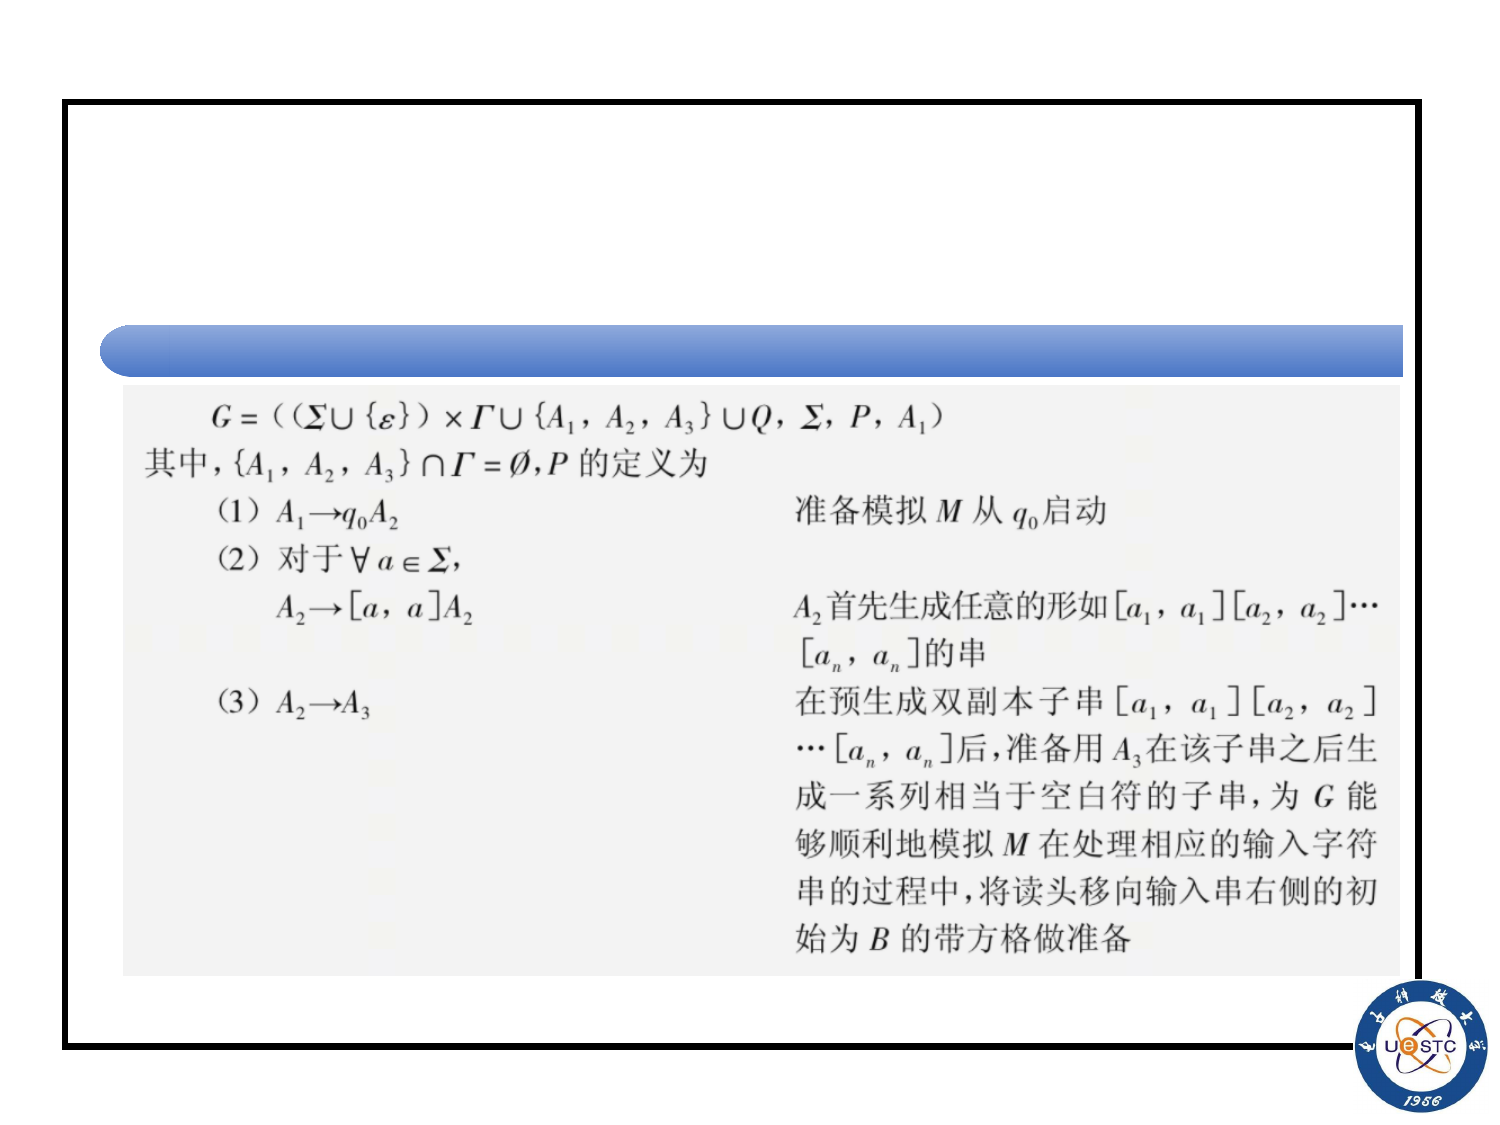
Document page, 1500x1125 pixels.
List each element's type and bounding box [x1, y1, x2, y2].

picture [1353, 979, 1489, 1114]
picture [123, 384, 1400, 977]
